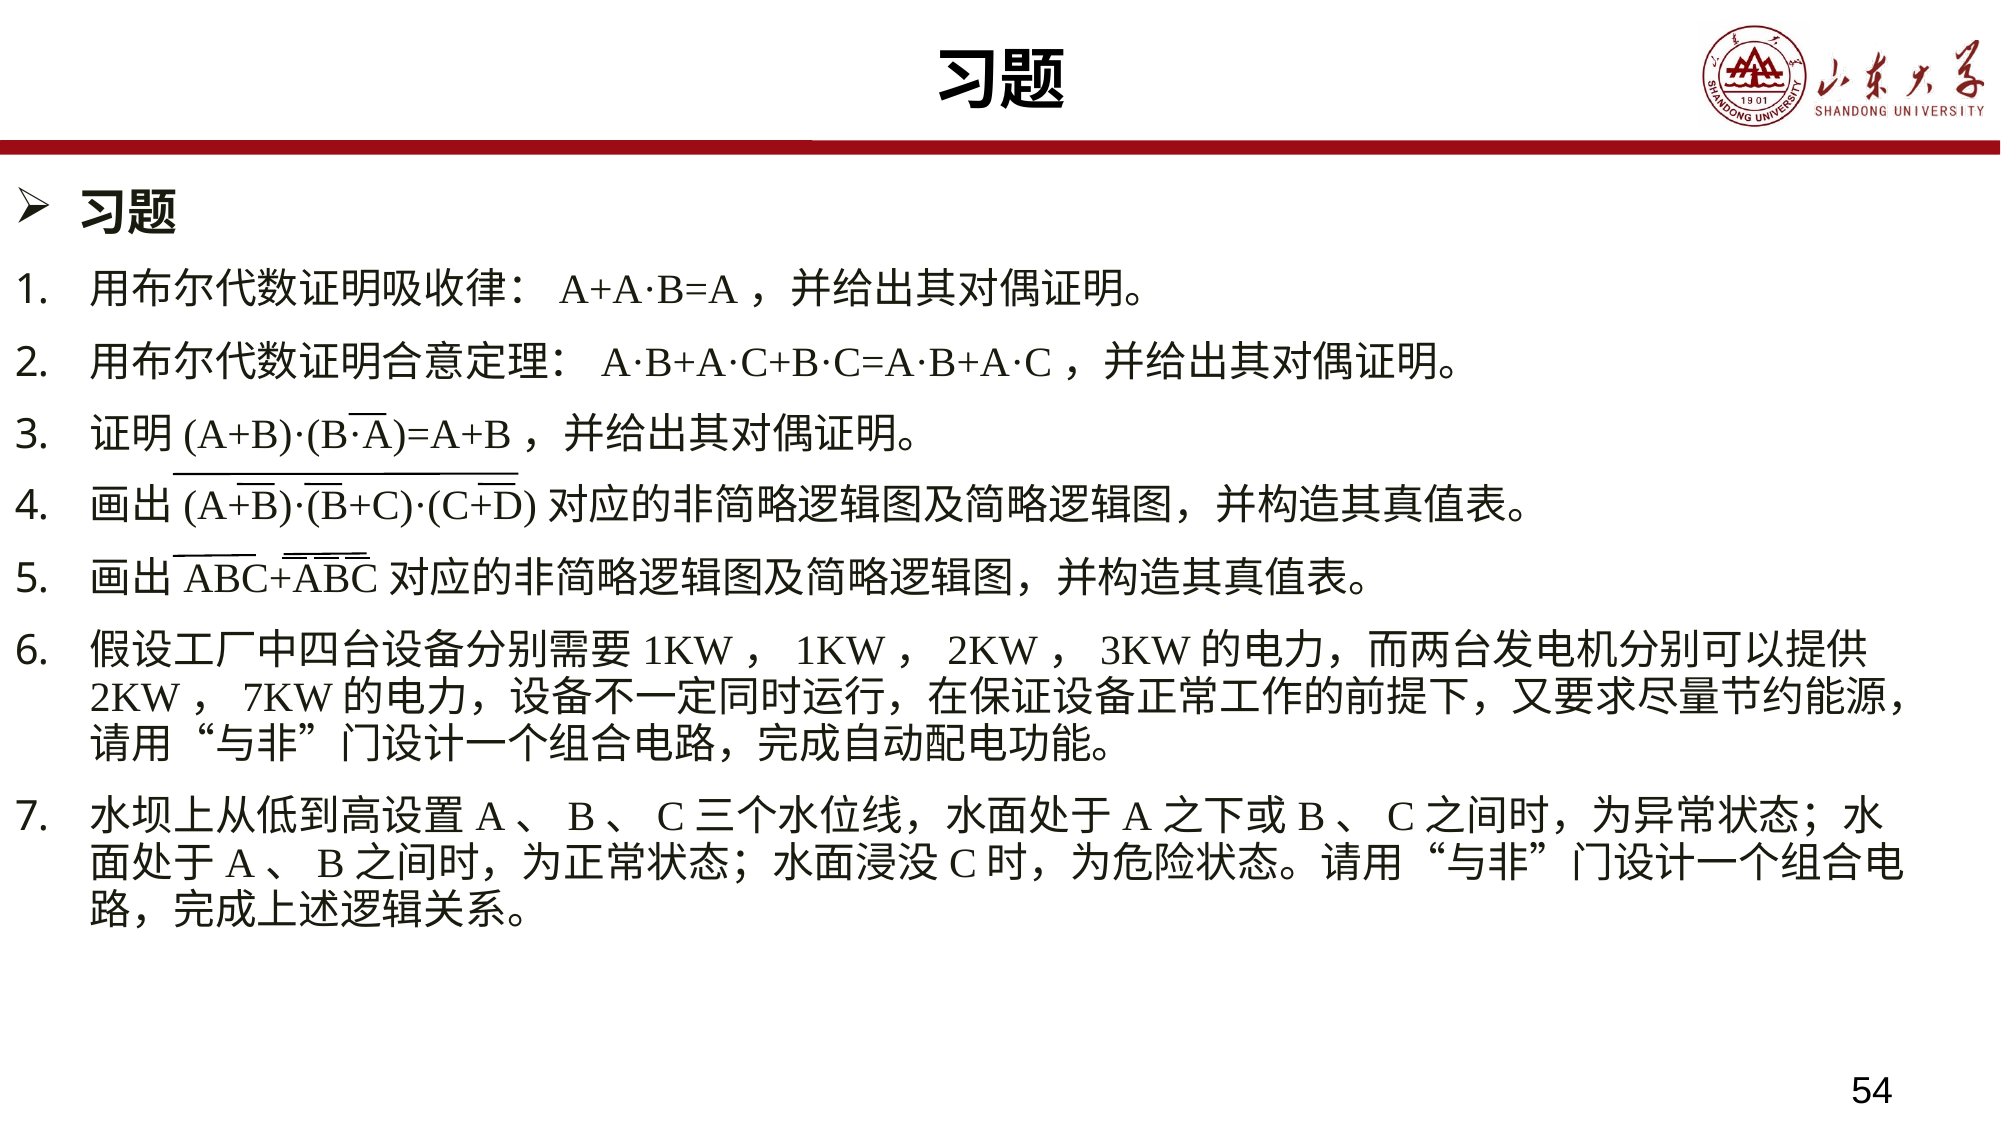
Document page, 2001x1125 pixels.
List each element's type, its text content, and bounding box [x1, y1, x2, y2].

list 习题 用布尔代数证明吸收律：A+A·B=A，并给出其对偶证明。 用布尔代数证明合意定理：A·B+A·C+B·C=A·B+A·C，并给出其对偶证明。 证明(A+B)·(B·A)=A+B，并给出其对偶证明。 画出(A+B)·(B+C)·(C+D)对应的非简略逻辑图及简略逻辑图，并构造其真值表。 画出ABC+ABC对应的非简略逻辑图及简略逻辑图，并构造其真值表。 假设工厂中四台设备分别需要1KW，1KW，2KW，3KW的电力，而两台发电机分别可以提供2KW，7KW的电力，设备不一定同时运行，在保证设备正常工作的前提下，又要求尽量节约能源，请用“与非”门设计一个组合电路，完成自动配电功能。 水坝上从低到高设置A、B、C三个水位线，水面处于A之下或B、C之间时，为异常状态；水面处于A、B之间时，为正常状态；水面浸没C时，为危险状态。请用“与非”门设计一个组合电路，完成上述逻辑关系。 [0, 177, 1938, 1053]
picture [1698, 21, 1810, 39]
title 习题 [0, 39, 2000, 152]
slide_number 54 [1836, 1058, 2000, 1125]
